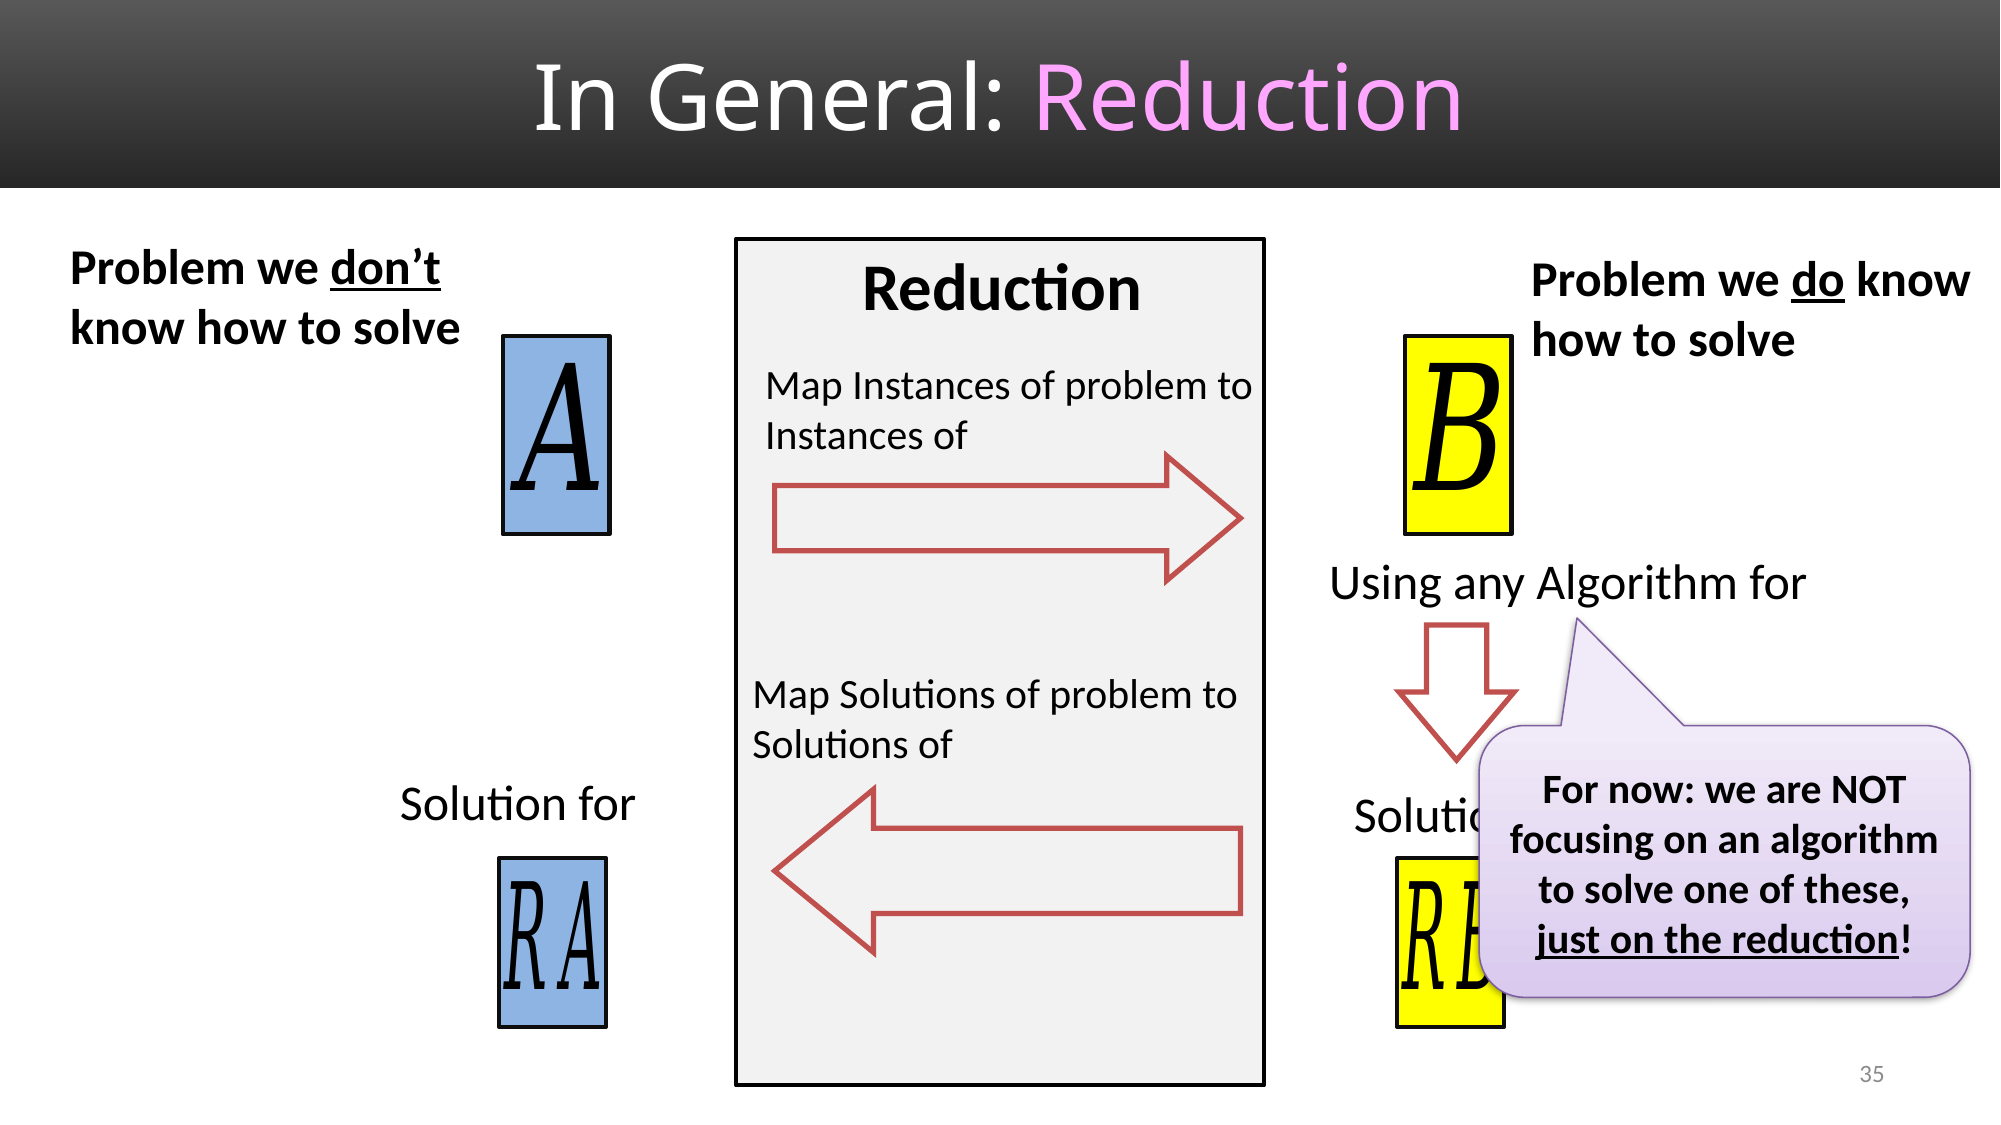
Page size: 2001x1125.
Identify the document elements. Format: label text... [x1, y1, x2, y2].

text_box [774, 789, 1241, 953]
title In General: Reduction [99, 24, 1900, 163]
text_box Problem we do know how to solve [1516, 238, 2000, 374]
slide_number 35 [1433, 1042, 1900, 1103]
text_box Reduction [847, 236, 1158, 332]
text_box For now: we are NOT focusing on an algorithm to solve one of these, just on the reduction! [1478, 617, 1971, 999]
text_box [1399, 624, 1515, 761]
text_box [774, 455, 1241, 581]
text_box [734, 237, 1266, 1087]
text_box Problem we don’t know how to solve [55, 227, 484, 362]
